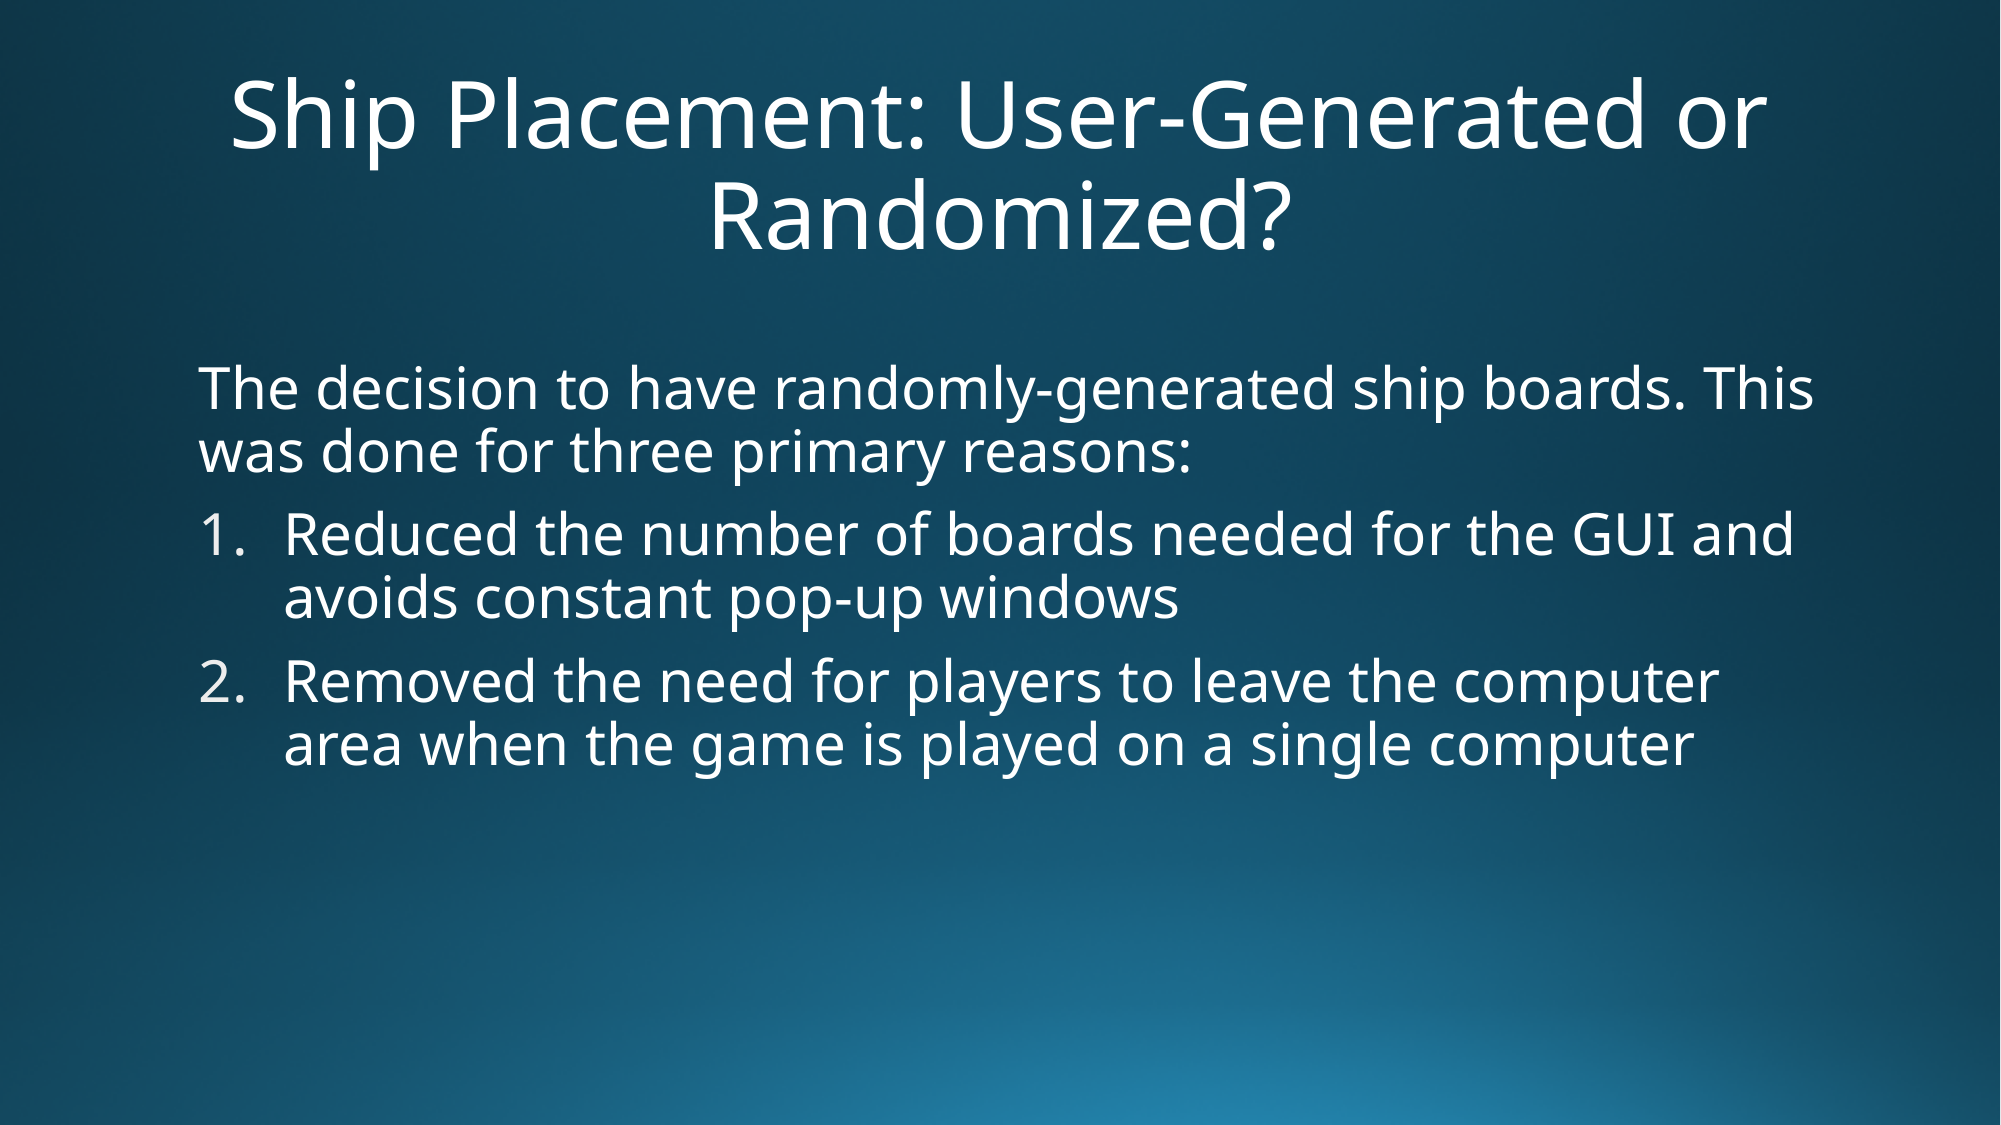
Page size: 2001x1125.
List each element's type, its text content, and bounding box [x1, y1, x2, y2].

picture [0, 0, 2001, 1125]
title Ship Placement: User-Generated or Randomized? [137, 59, 1863, 278]
list The decision to have randomly-generated ship boards. This was done for three primary reasons: Reduced the number of boards needed for the GUI and avoids constant pop-up windows Removed the need for players to leave the computer area when the game is played on a single computer [183, 351, 1863, 1066]
